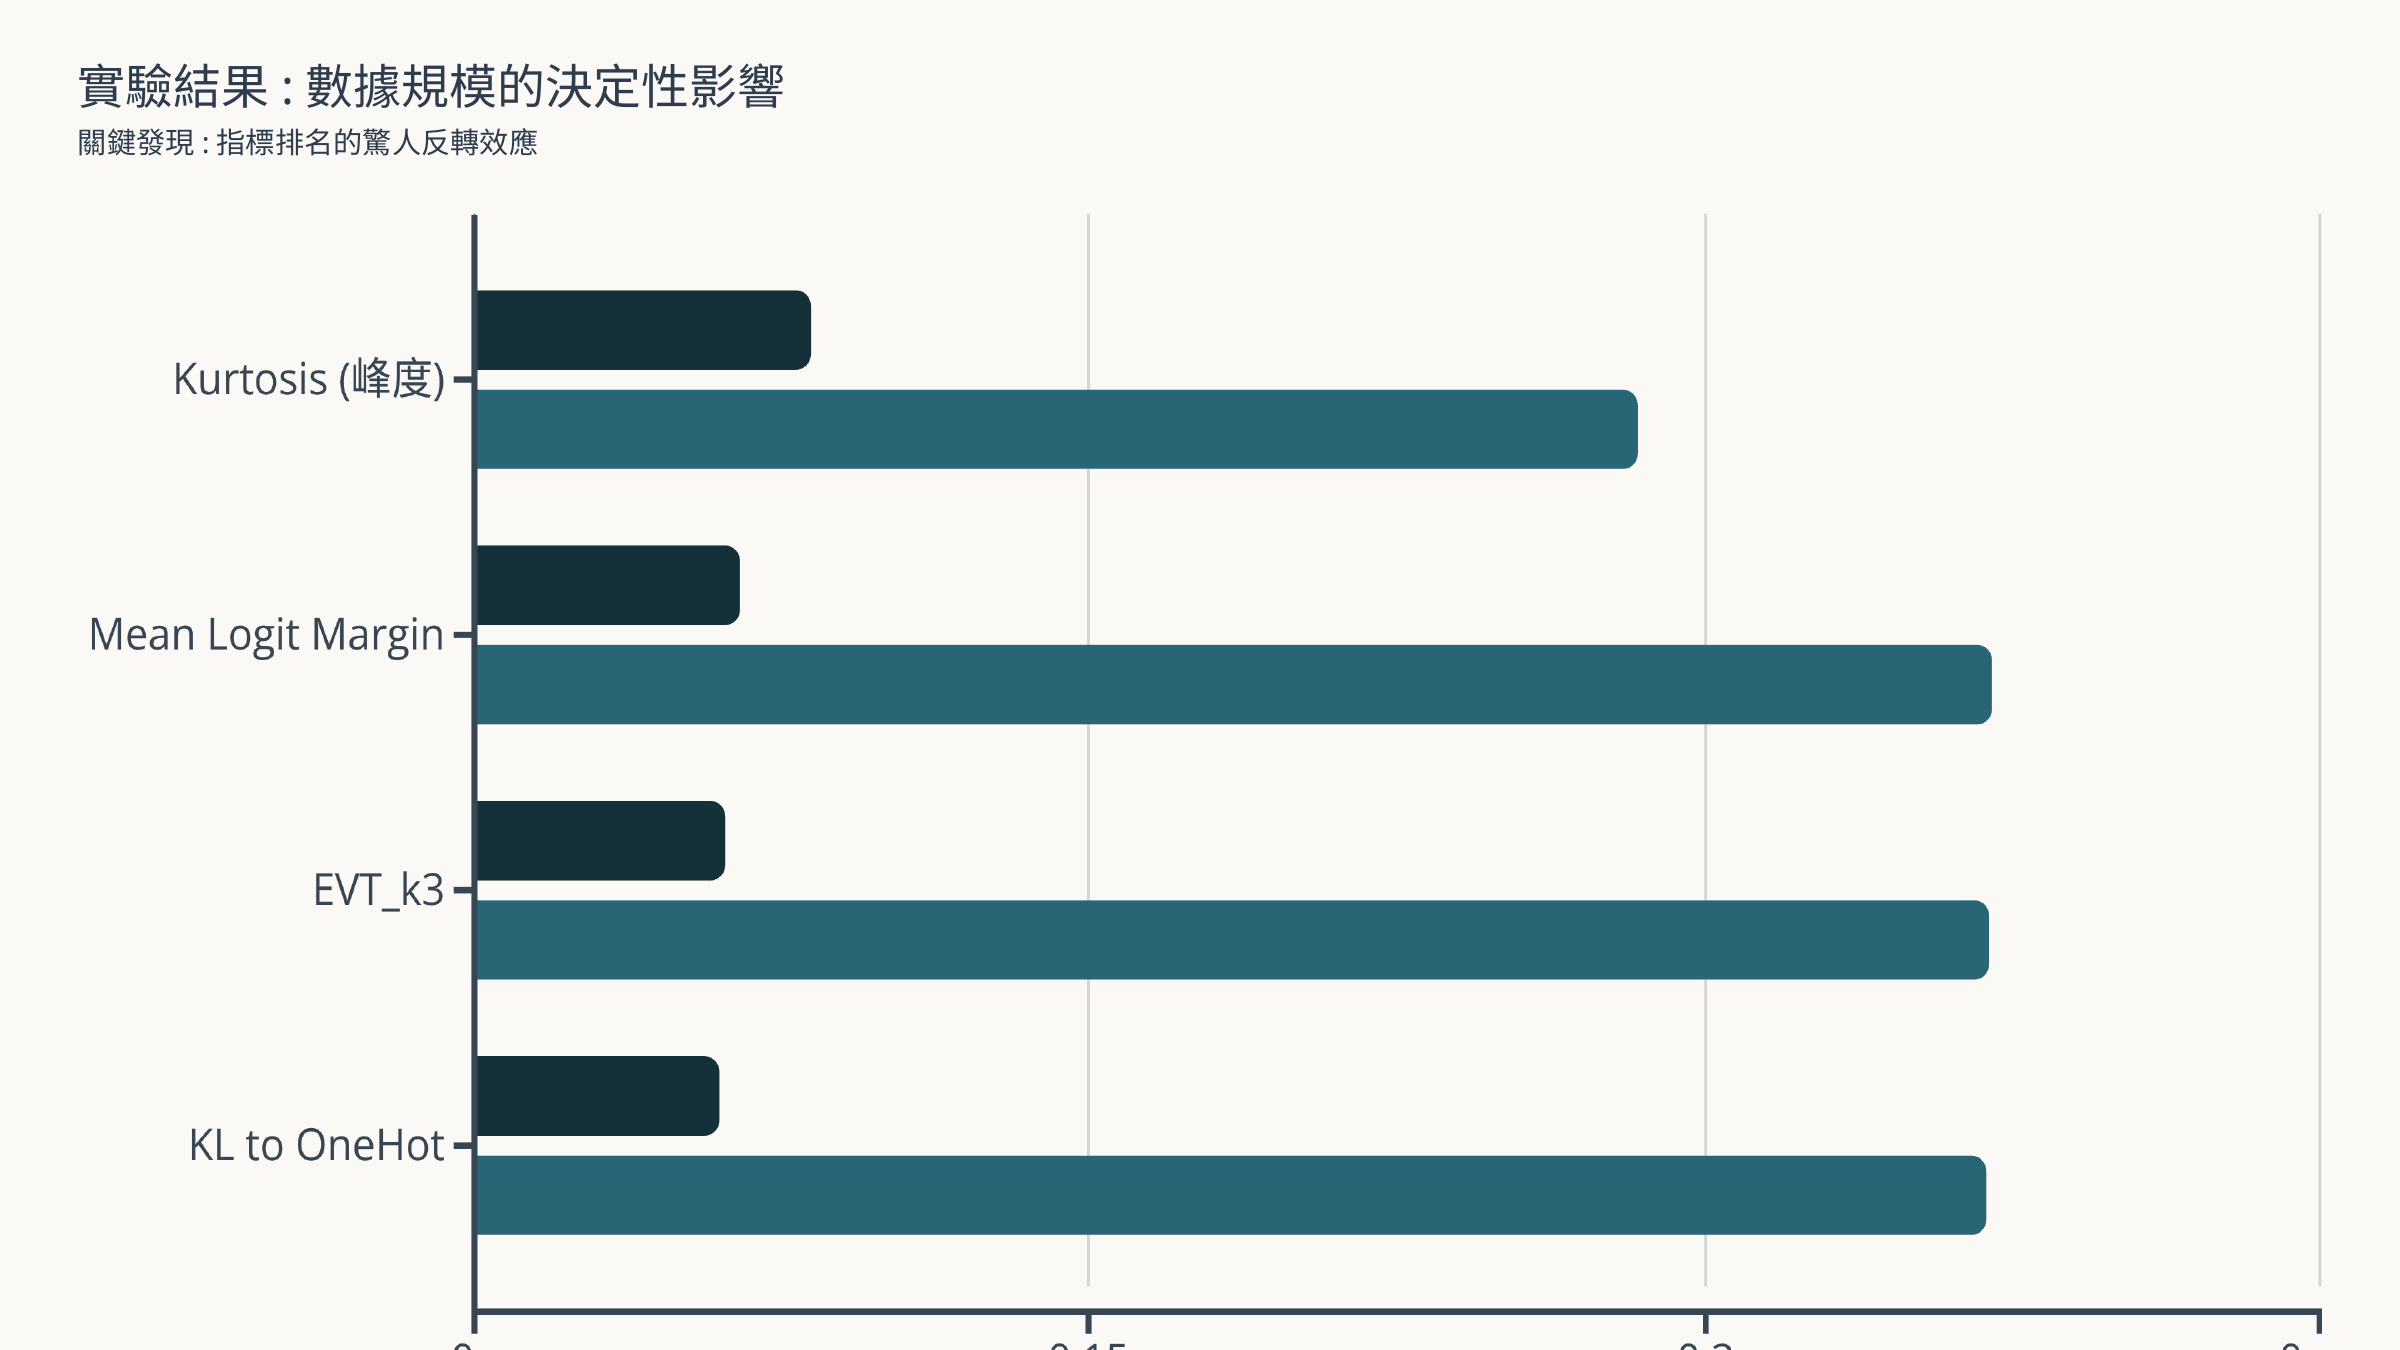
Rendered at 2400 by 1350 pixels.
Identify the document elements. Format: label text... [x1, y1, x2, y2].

text_box 實驗結果:數據規模的決定性影響 [78, 53, 772, 115]
text_box 關鍵發現:指標排名的驚人反轉效應 [78, 122, 524, 159]
picture [77, 188, 2322, 1350]
